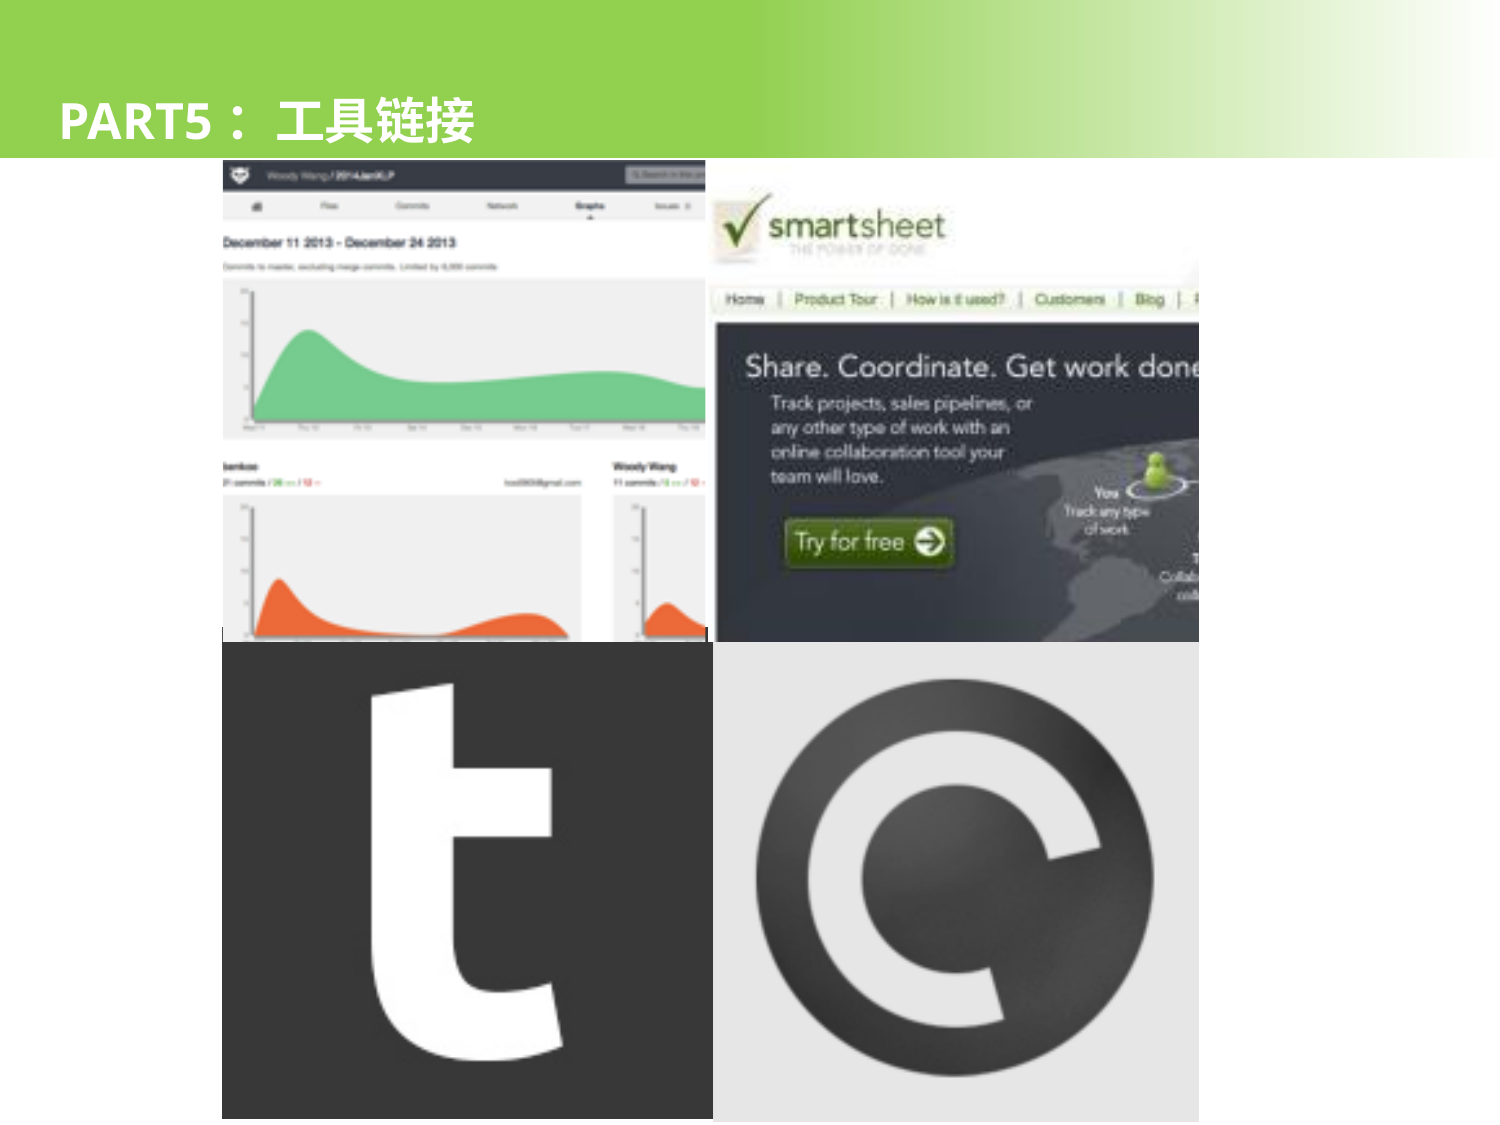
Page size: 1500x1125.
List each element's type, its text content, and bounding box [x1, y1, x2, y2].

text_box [222, 160, 1199, 1122]
title PART5：工具链接 [0, 0, 1500, 158]
